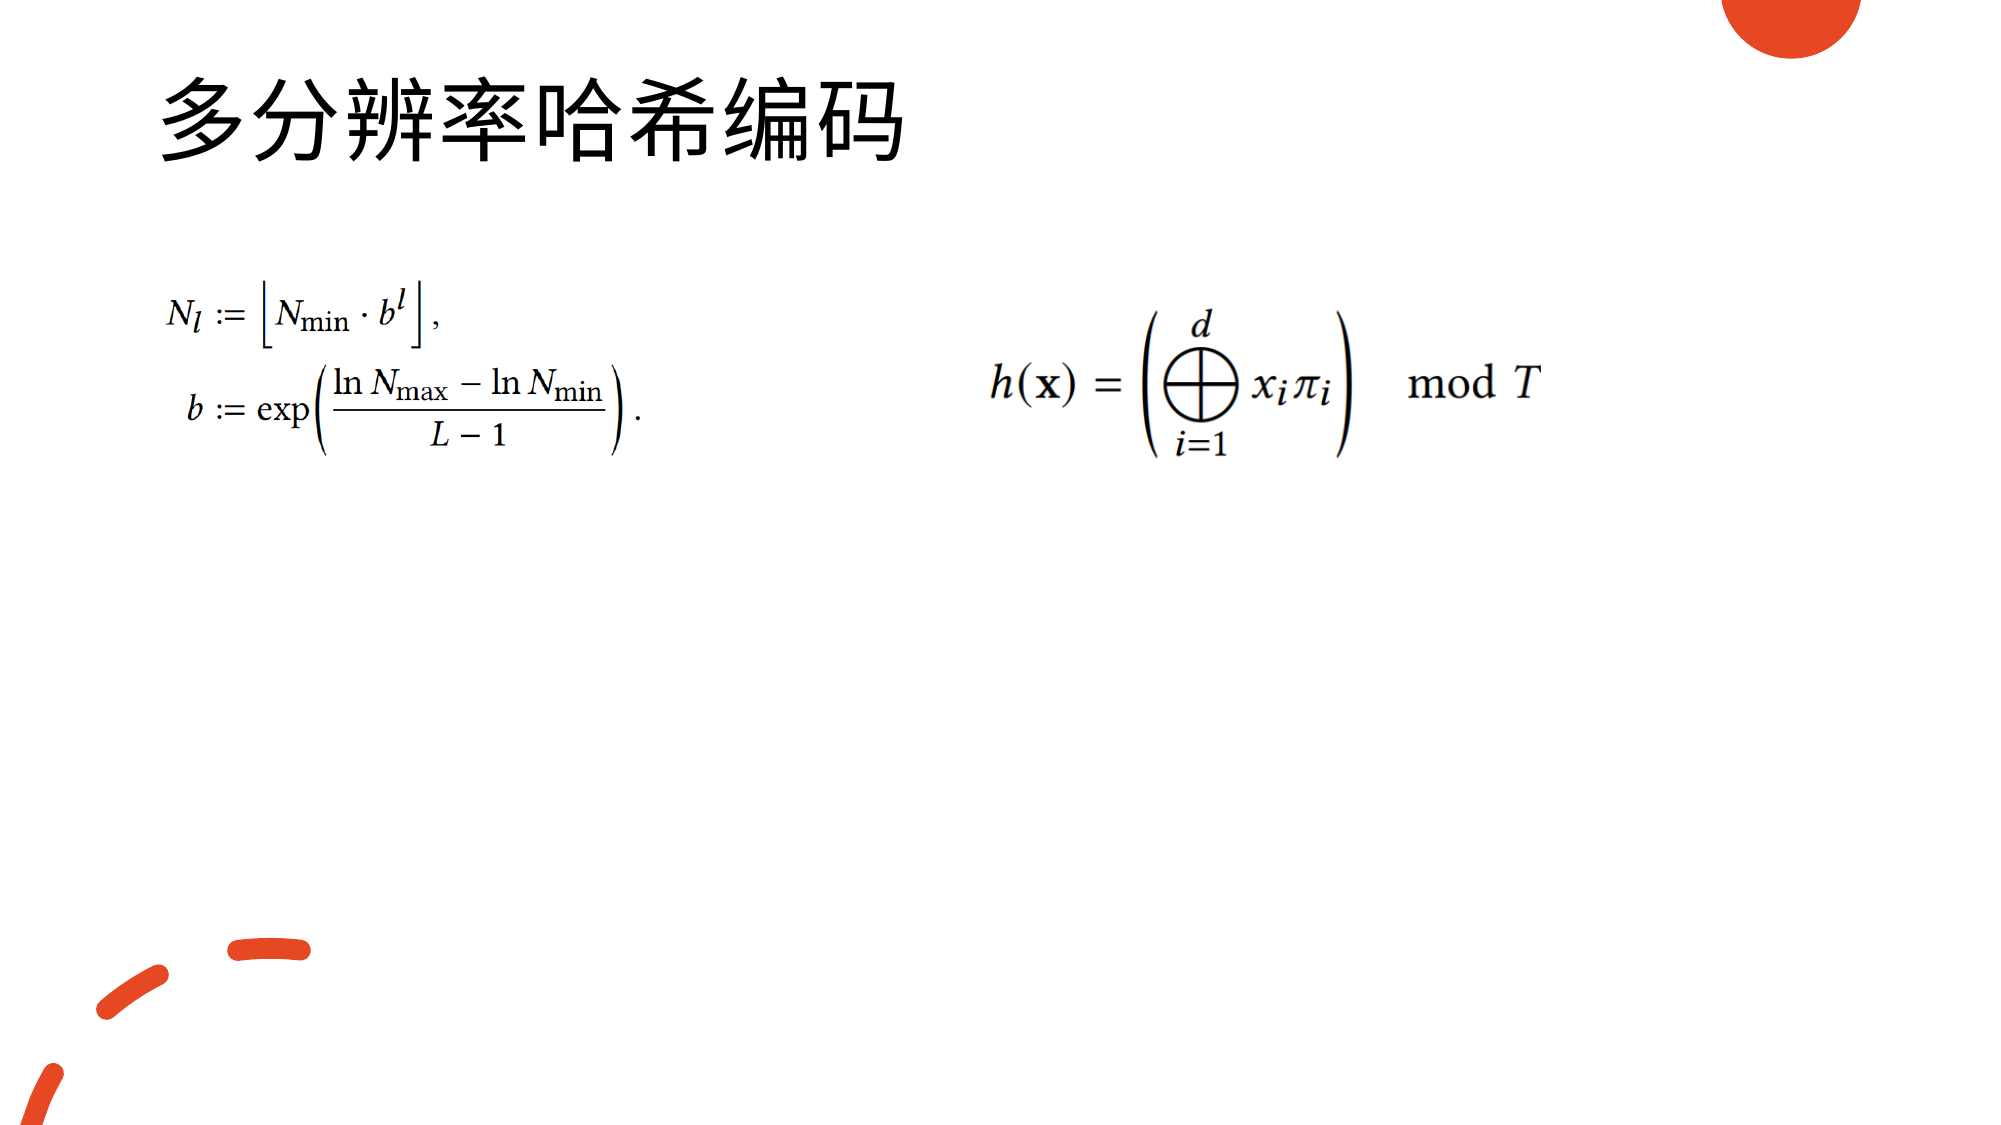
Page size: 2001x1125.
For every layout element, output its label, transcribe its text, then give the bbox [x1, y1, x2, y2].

picture [137, 266, 700, 468]
picture [961, 285, 1541, 468]
title 多分辨率哈希编码 [137, 59, 1863, 168]
